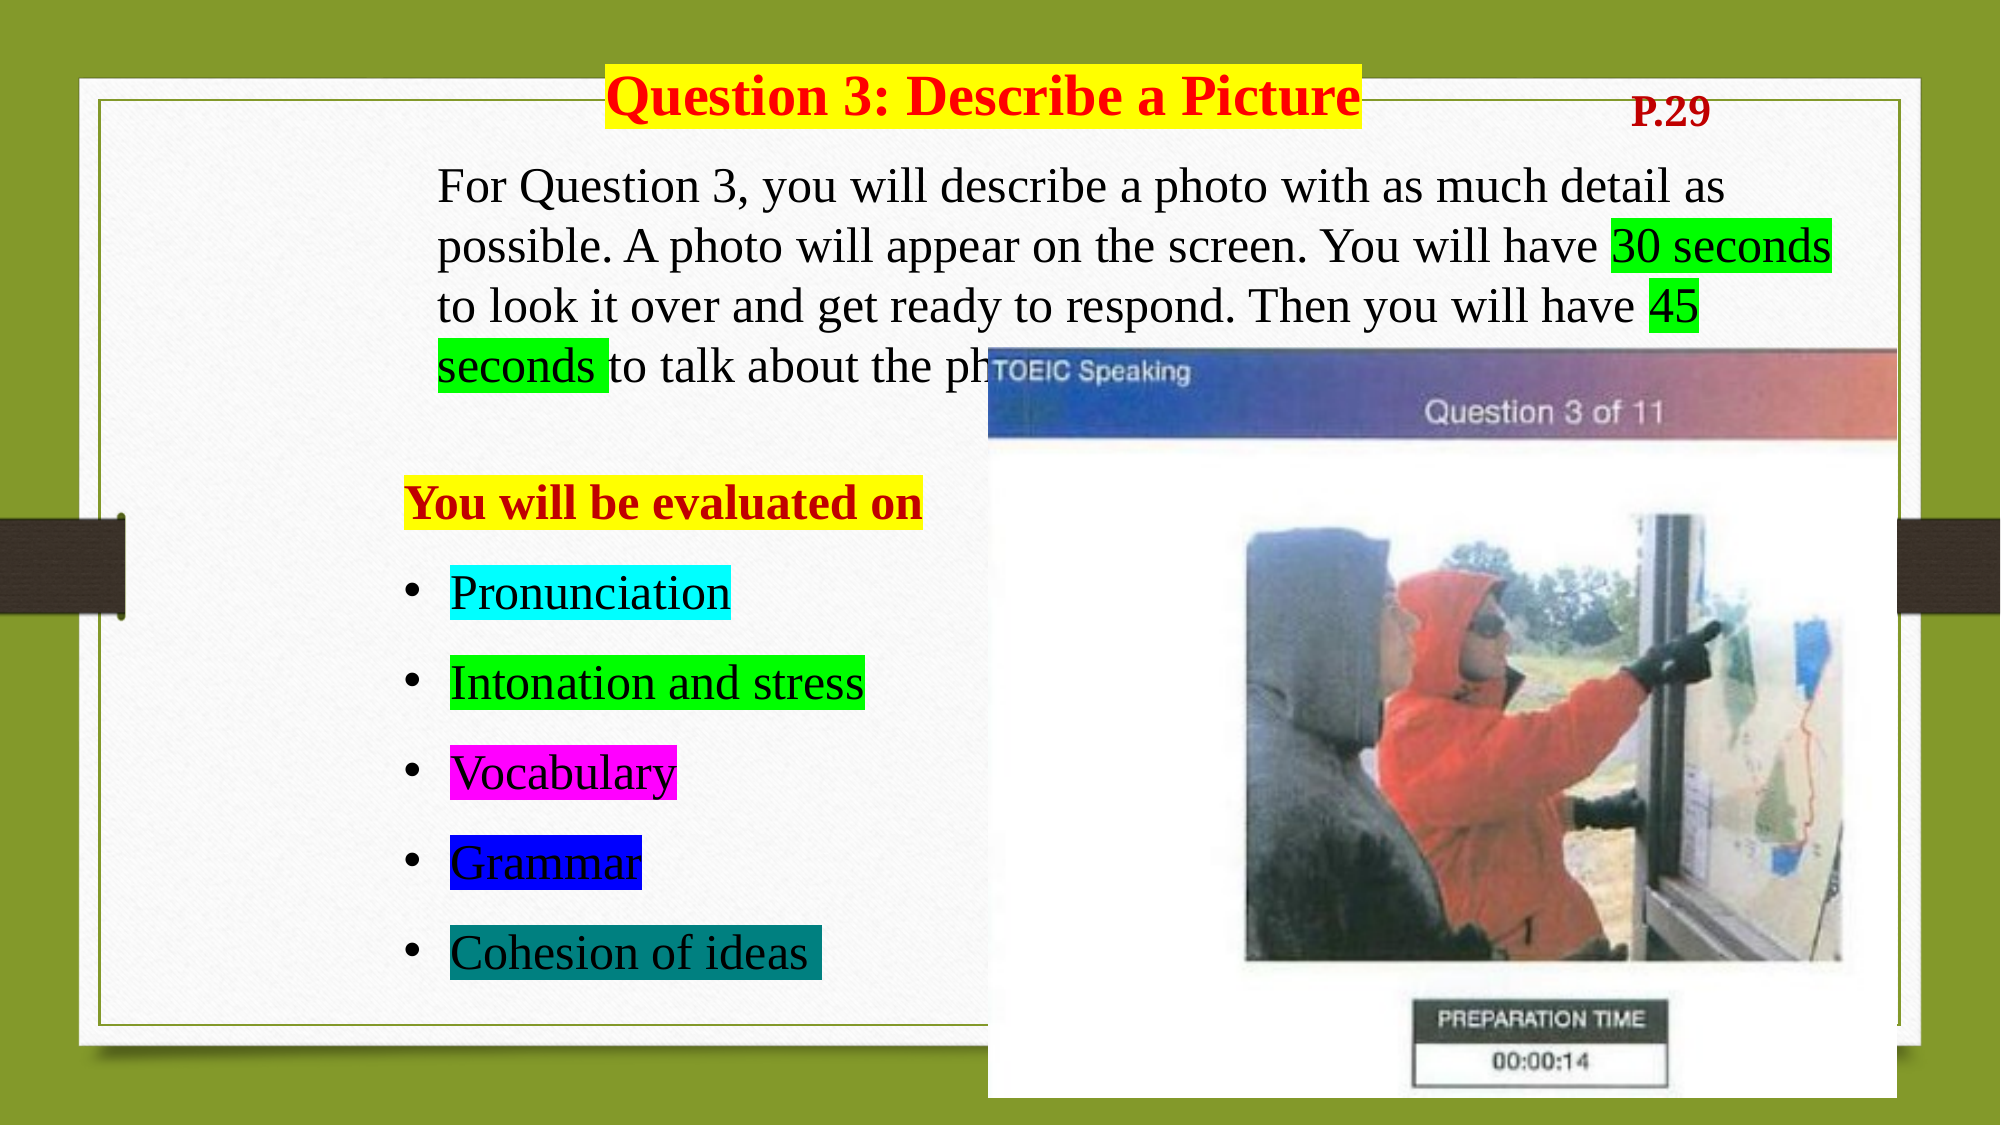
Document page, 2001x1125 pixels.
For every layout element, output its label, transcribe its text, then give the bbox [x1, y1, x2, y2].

text_box For Question 3, you will describe a photo with as much detail as possible. A photo will appear on the screen. You will have 30 seconds to look it over and get ready to respond. Then you will have 45 seconds to talk about the photo. [423, 144, 1884, 400]
text_box Question 3: Describe a Picture [590, 50, 1465, 135]
picture [0, 0, 2001, 1125]
text_box P.29 [1616, 77, 1727, 142]
text_box You will be evaluated on Pronunciation Intonation and stress Vocabulary Grammar Cohesion of ideas [388, 462, 970, 987]
